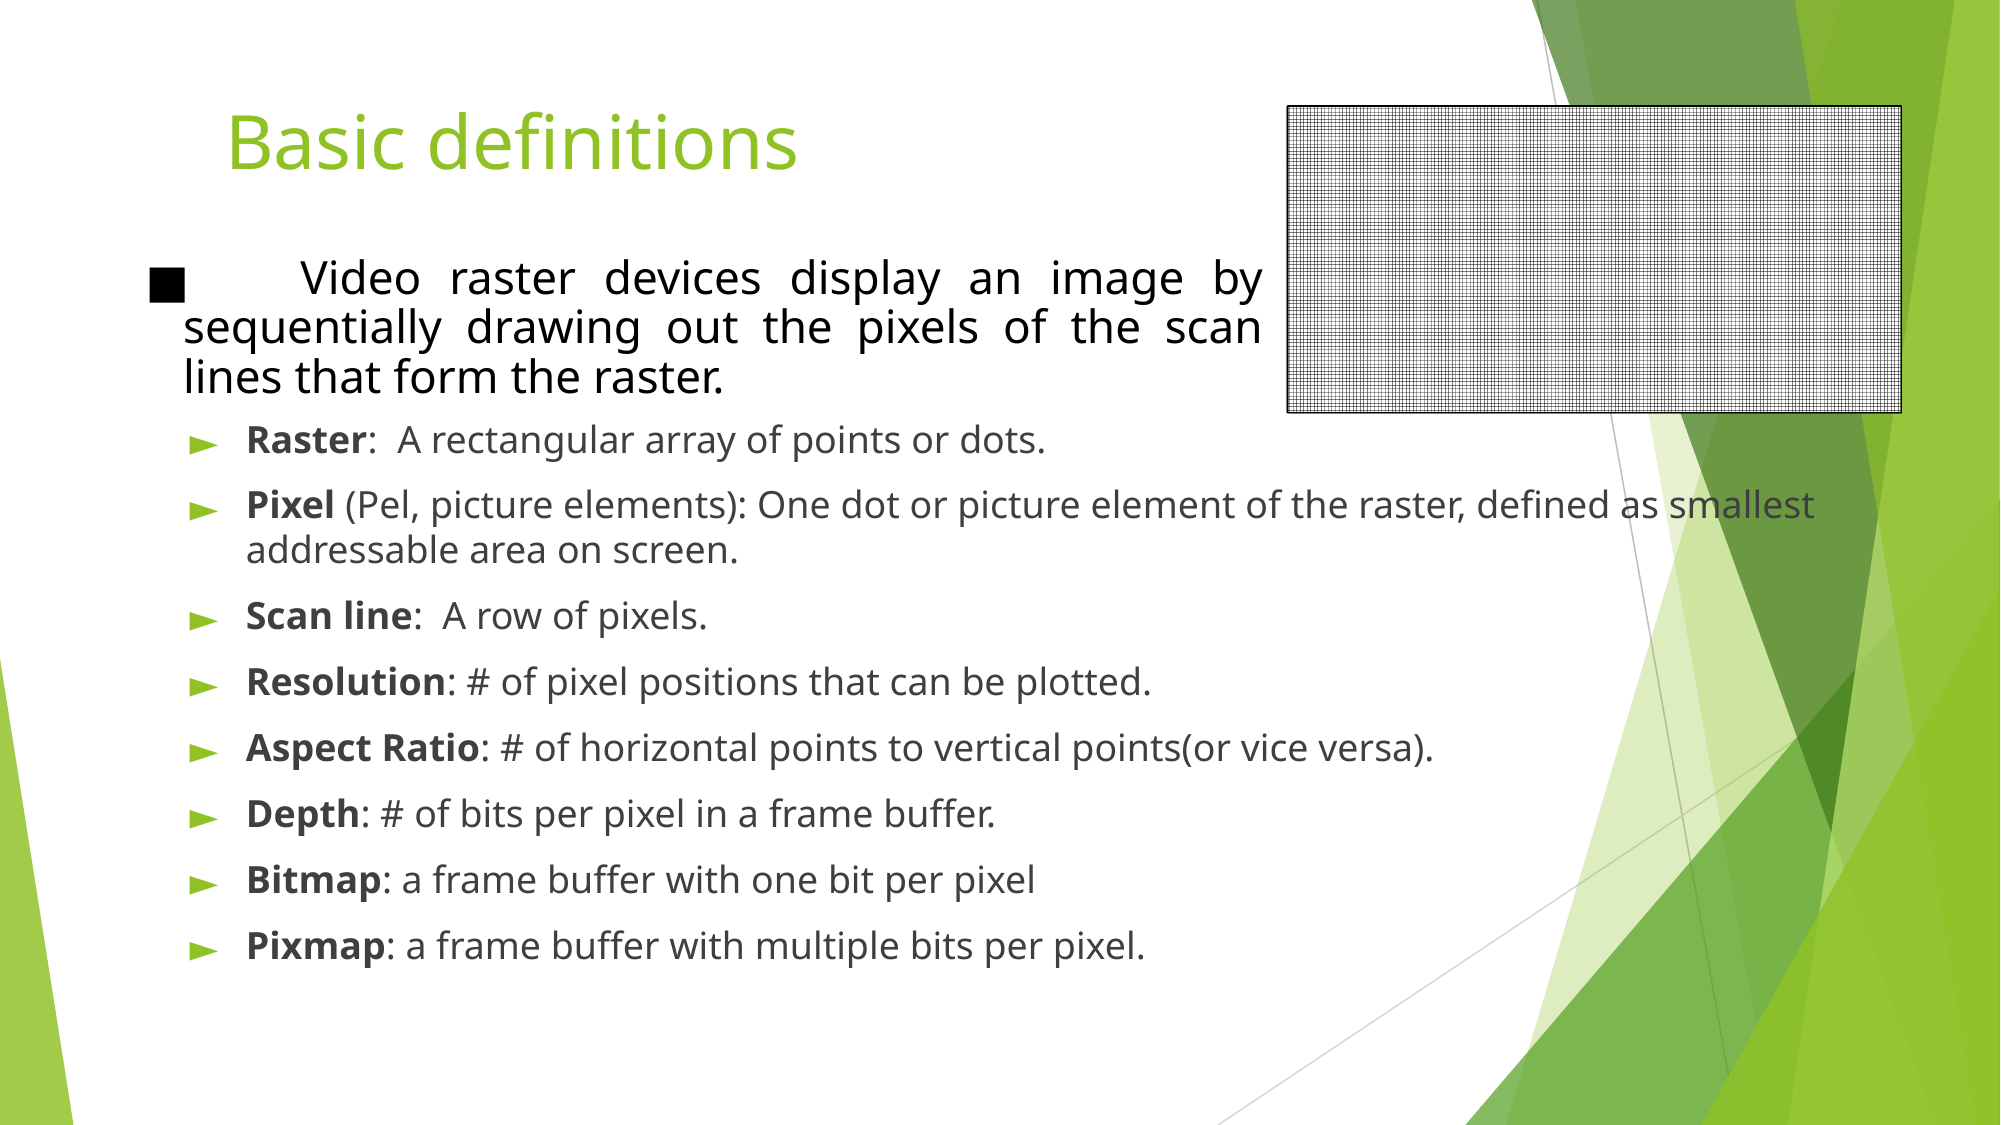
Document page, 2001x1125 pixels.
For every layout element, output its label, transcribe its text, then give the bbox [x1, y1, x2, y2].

text_box Video raster devices display an image by sequentially drawing out the pixels of the scan lines that form the raster. [135, 250, 1274, 408]
list Raster: A rectangular array of points or dots. Pixel (Pel, picture elements): One dot or picture element of the raster, defined as smallest addressable area on screen. Scan line: A row of pixels. Resolution: # of pixel positions that can be plotted. Aspect Ratio: # of horizontal points to vertical points(or vice versa). Depth: # of bits per pixel in a frame buffer. Bitmap: a frame buffer with one bit per pixel Pixmap: a frame buffer with multiple bits per pixel. [174, 408, 1845, 1063]
title Basic definitions [210, 87, 991, 217]
picture [1281, 101, 1906, 416]
